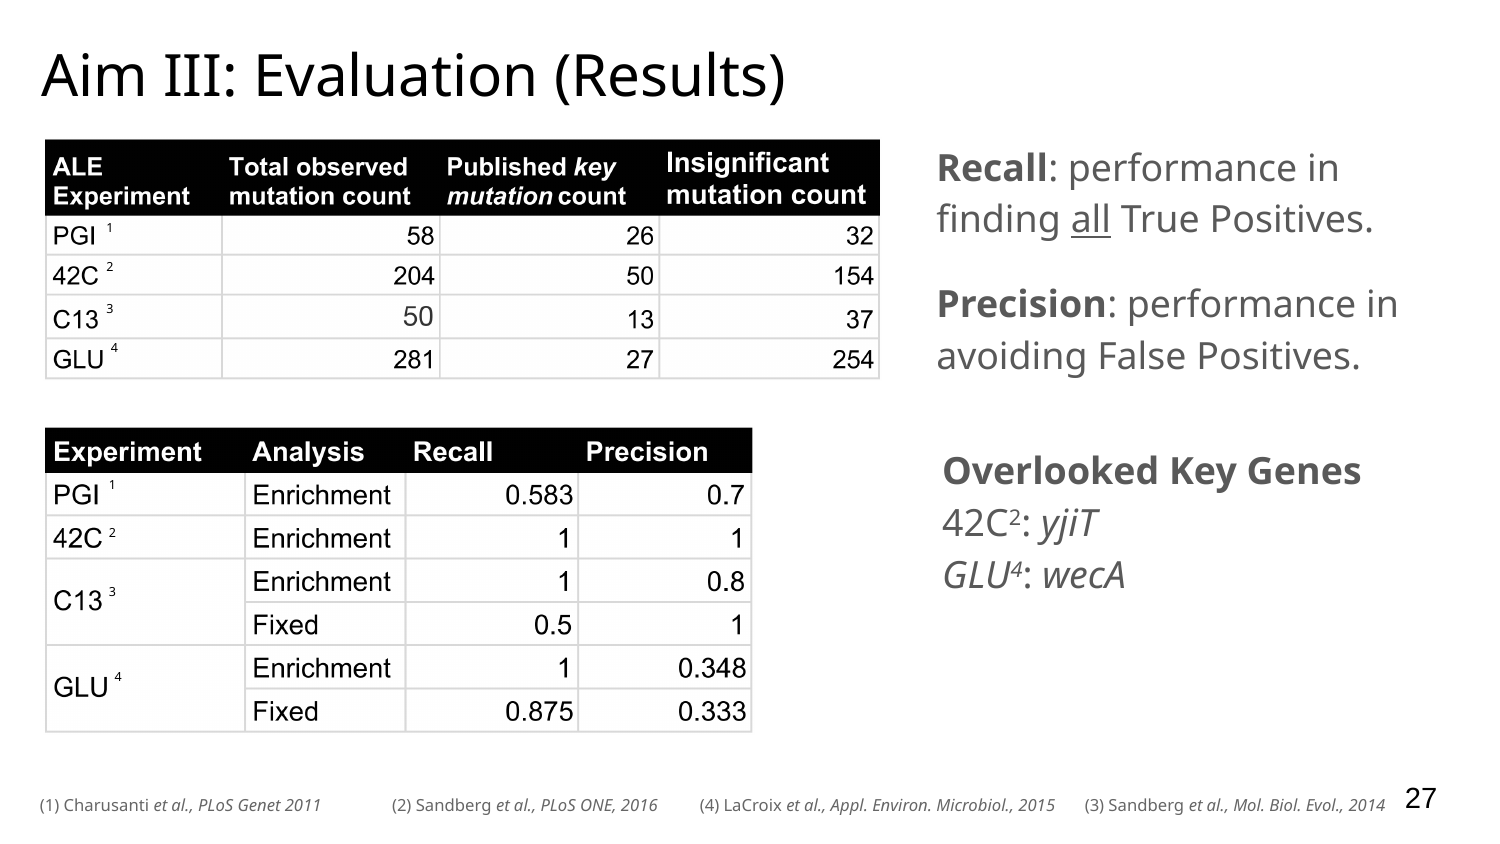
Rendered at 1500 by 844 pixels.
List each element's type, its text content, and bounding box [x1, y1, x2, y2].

text_box (3) Sandberg et al., Mol. Biol. Evol., 2014 [1069, 779, 1436, 815]
text_box (2) Sandberg et al., PLoS ONE, 2016 [377, 779, 721, 815]
slide_number ‹#› [1389, 764, 1480, 830]
list Recall: performance in finding all True Positives. Precision: performance in avoiding False Positives. [921, 121, 1474, 387]
title Aim III: Evaluation (Results) [26, 23, 1424, 117]
text_box (4) LaCroix et al., Appl. Environ. Microbiol., 2015 [721, 779, 1069, 815]
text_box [43, 425, 755, 735]
list Overlooked Key Genes 42C2: yjiT GLU4: wecA [927, 425, 1480, 691]
picture [43, 137, 882, 381]
text_box (1) Charusanti et al., PLoS Genet 2011 [24, 779, 377, 815]
